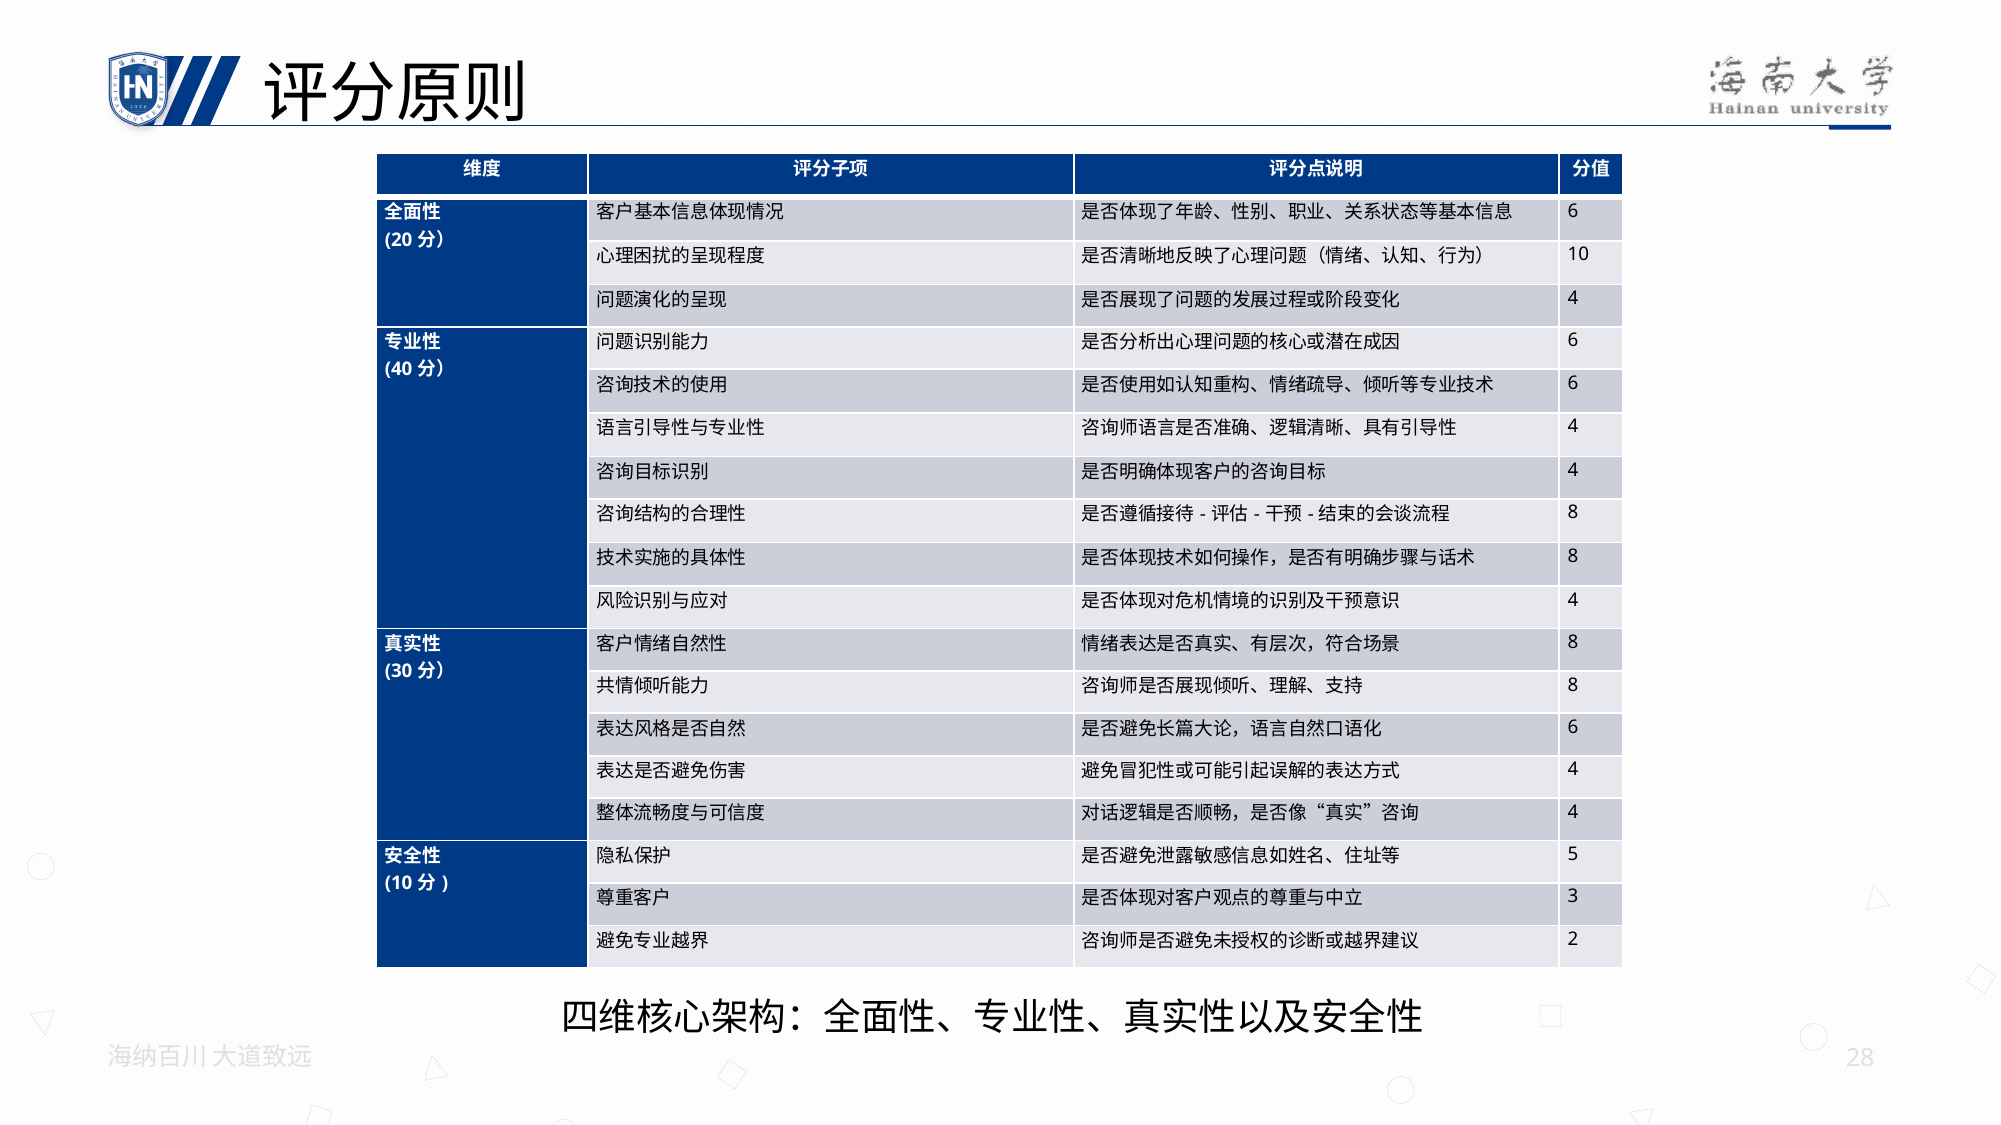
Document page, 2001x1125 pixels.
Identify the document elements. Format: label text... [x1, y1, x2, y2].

table_cell 安全性 (10分) [377, 841, 587, 967]
table_cell 是否明确体现客户的咨询目标 [1075, 457, 1558, 498]
table_cell 8 [1560, 500, 1622, 542]
picture [104, 46, 173, 130]
table_header 评分子项 [589, 154, 1073, 194]
footer 海纳百川 大道致远 [92, 1028, 361, 1089]
table_cell 3 [1560, 884, 1622, 925]
table_cell 风险识别与应对 [589, 587, 1073, 628]
table_cell 6 [1560, 714, 1622, 755]
slide_number 28 [1827, 1028, 1890, 1089]
table_cell 是否清晰地反映了心理问题（情绪、认知、行为） [1075, 242, 1558, 284]
table_cell 表达风格是否自然 [589, 714, 1073, 755]
table_cell 2 [1560, 926, 1622, 967]
table_cell 共情倾听能力 [589, 672, 1073, 712]
table_cell 咨询师是否展现倾听、理解、支持 [1075, 672, 1558, 712]
table_cell 是否体现对危机情境的识别及干预意识 [1075, 587, 1558, 628]
table_cell 是否体现技术如何操作，是否有明确步骤与话术 [1075, 543, 1558, 585]
table_cell 10 [1560, 242, 1622, 284]
table_cell 全面性 (20分） [377, 200, 587, 326]
table_cell 情绪表达是否真实、有层次，符合场景 [1075, 629, 1558, 670]
table_cell 4 [1560, 799, 1622, 840]
table_cell 是否体现对客户观点的尊重与中立 [1075, 884, 1558, 925]
table_cell 咨询技术的使用 [589, 370, 1073, 412]
table_cell 4 [1560, 457, 1622, 498]
table_cell 是否遵循接待-评估-干预-结束的会谈流程 [1075, 500, 1558, 542]
list 评分原则 [247, 51, 907, 135]
table_cell 问题演化的呈现 [589, 285, 1073, 326]
table_cell 心理困扰的呈现程度 [589, 242, 1073, 284]
table_cell 咨询目标识别 [589, 457, 1073, 498]
table_cell 是否避免长篇大论，语言自然口语化 [1075, 714, 1558, 755]
table_cell 避免冒犯性或可能引起误解的表达方式 [1075, 757, 1558, 797]
table_cell 4 [1560, 587, 1622, 628]
table_cell 6 [1560, 200, 1622, 240]
table_cell 是否体现了年龄、性别、职业、关系状态等基本信息 [1075, 200, 1558, 240]
table_cell 语言引导性与专业性 [589, 414, 1073, 456]
table_cell 表达是否避免伤害 [589, 757, 1073, 797]
table_cell 咨询师语言是否准确、逻辑清晰、具有引导性 [1075, 414, 1558, 456]
text_box 四维核心架构：全面性、专业性、真实性以及安全性 [561, 972, 1439, 1046]
table_cell 避免专业越界 [589, 926, 1073, 967]
table_cell 是否避免泄露敏感信息如姓名、住址等 [1075, 841, 1558, 882]
table_cell 客户基本信息体现情况 [589, 200, 1073, 240]
table_cell 8 [1560, 629, 1622, 670]
table_cell 尊重客户 [589, 884, 1073, 925]
table_cell 是否分析出心理问题的核心或潜在成因 [1075, 328, 1558, 368]
table_cell 8 [1560, 543, 1622, 585]
table_cell 6 [1560, 328, 1622, 368]
table_cell 咨询师是否避免未授权的诊断或越界建议 [1075, 926, 1558, 967]
table_cell 对话逻辑是否顺畅，是否像“真实”咨询 [1075, 799, 1558, 840]
table_cell 4 [1560, 414, 1622, 456]
table_cell 5 [1560, 841, 1622, 882]
table_cell 是否使用如认知重构、情绪疏导、倾听等专业技术 [1075, 370, 1558, 412]
table_cell 8 [1560, 672, 1622, 712]
table_cell 问题识别能力 [589, 328, 1073, 368]
table_cell 4 [1560, 285, 1622, 326]
table_cell 客户情绪自然性 [589, 629, 1073, 670]
table_cell 隐私保护 [589, 841, 1073, 882]
table_cell 真实性 (30分） [377, 629, 587, 840]
table_cell 专业性 (40分） [377, 328, 587, 628]
table_header 评分点说明 [1075, 154, 1558, 194]
table_cell 6 [1560, 370, 1622, 412]
table_cell 咨询结构的合理性 [589, 500, 1073, 542]
table_cell 技术实施的具体性 [589, 543, 1073, 585]
table_cell 4 [1560, 757, 1622, 797]
table_header 分值 [1560, 154, 1622, 194]
table_header 维度 [377, 154, 587, 194]
table_cell 整体流畅度与可信度 [589, 799, 1073, 840]
table_cell 是否展现了问题的发展过程或阶段变化 [1075, 285, 1558, 326]
